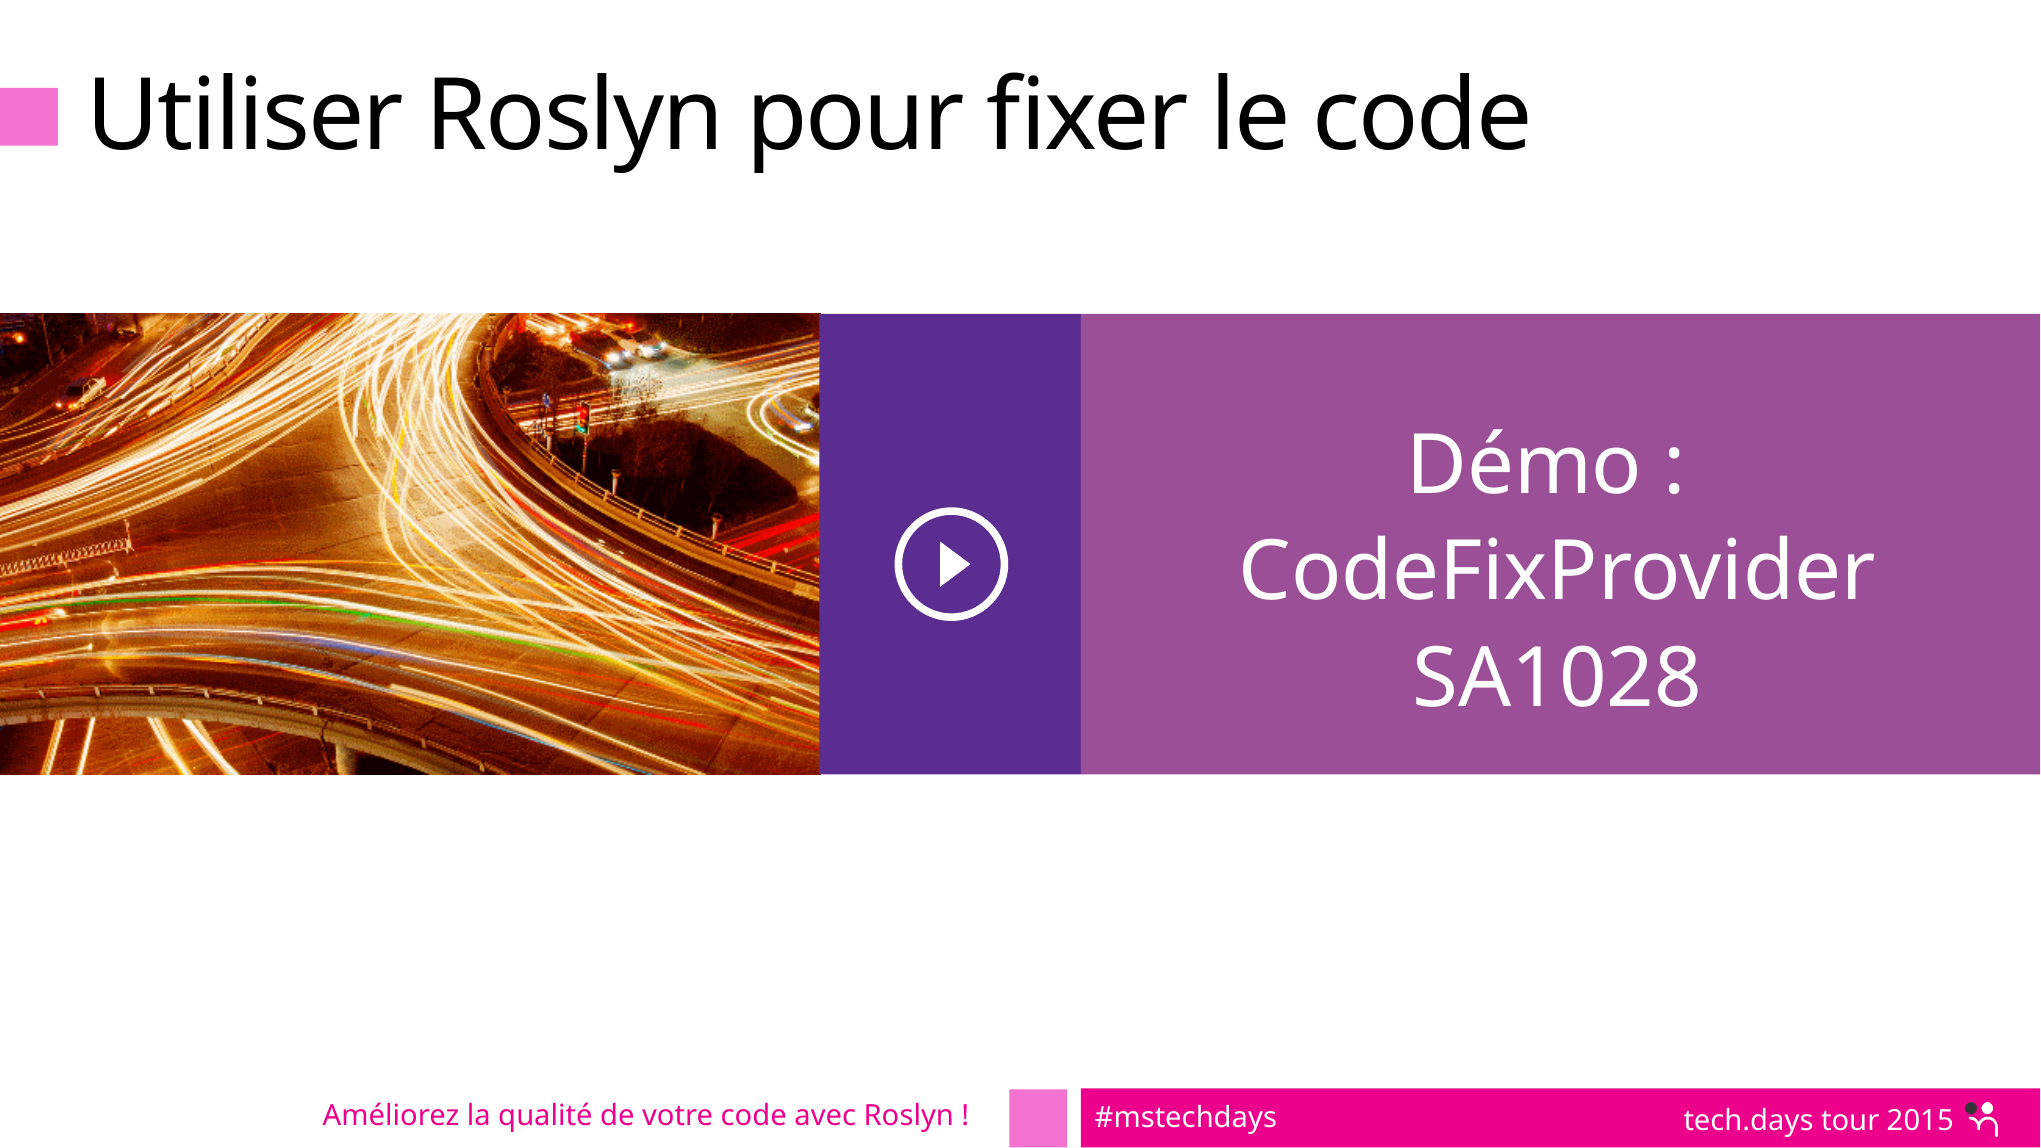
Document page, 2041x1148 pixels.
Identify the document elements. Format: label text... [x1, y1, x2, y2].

footer Améliorez la qualité de votre code avec Roslyn ! [45, 1084, 985, 1144]
title Utiliser Roslyn pour fixer le code [63, 48, 2014, 146]
picture [1965, 1102, 1998, 1137]
list Démo : CodeFixProvider SA1028 [1102, 413, 2013, 669]
picture [0, 313, 819, 775]
